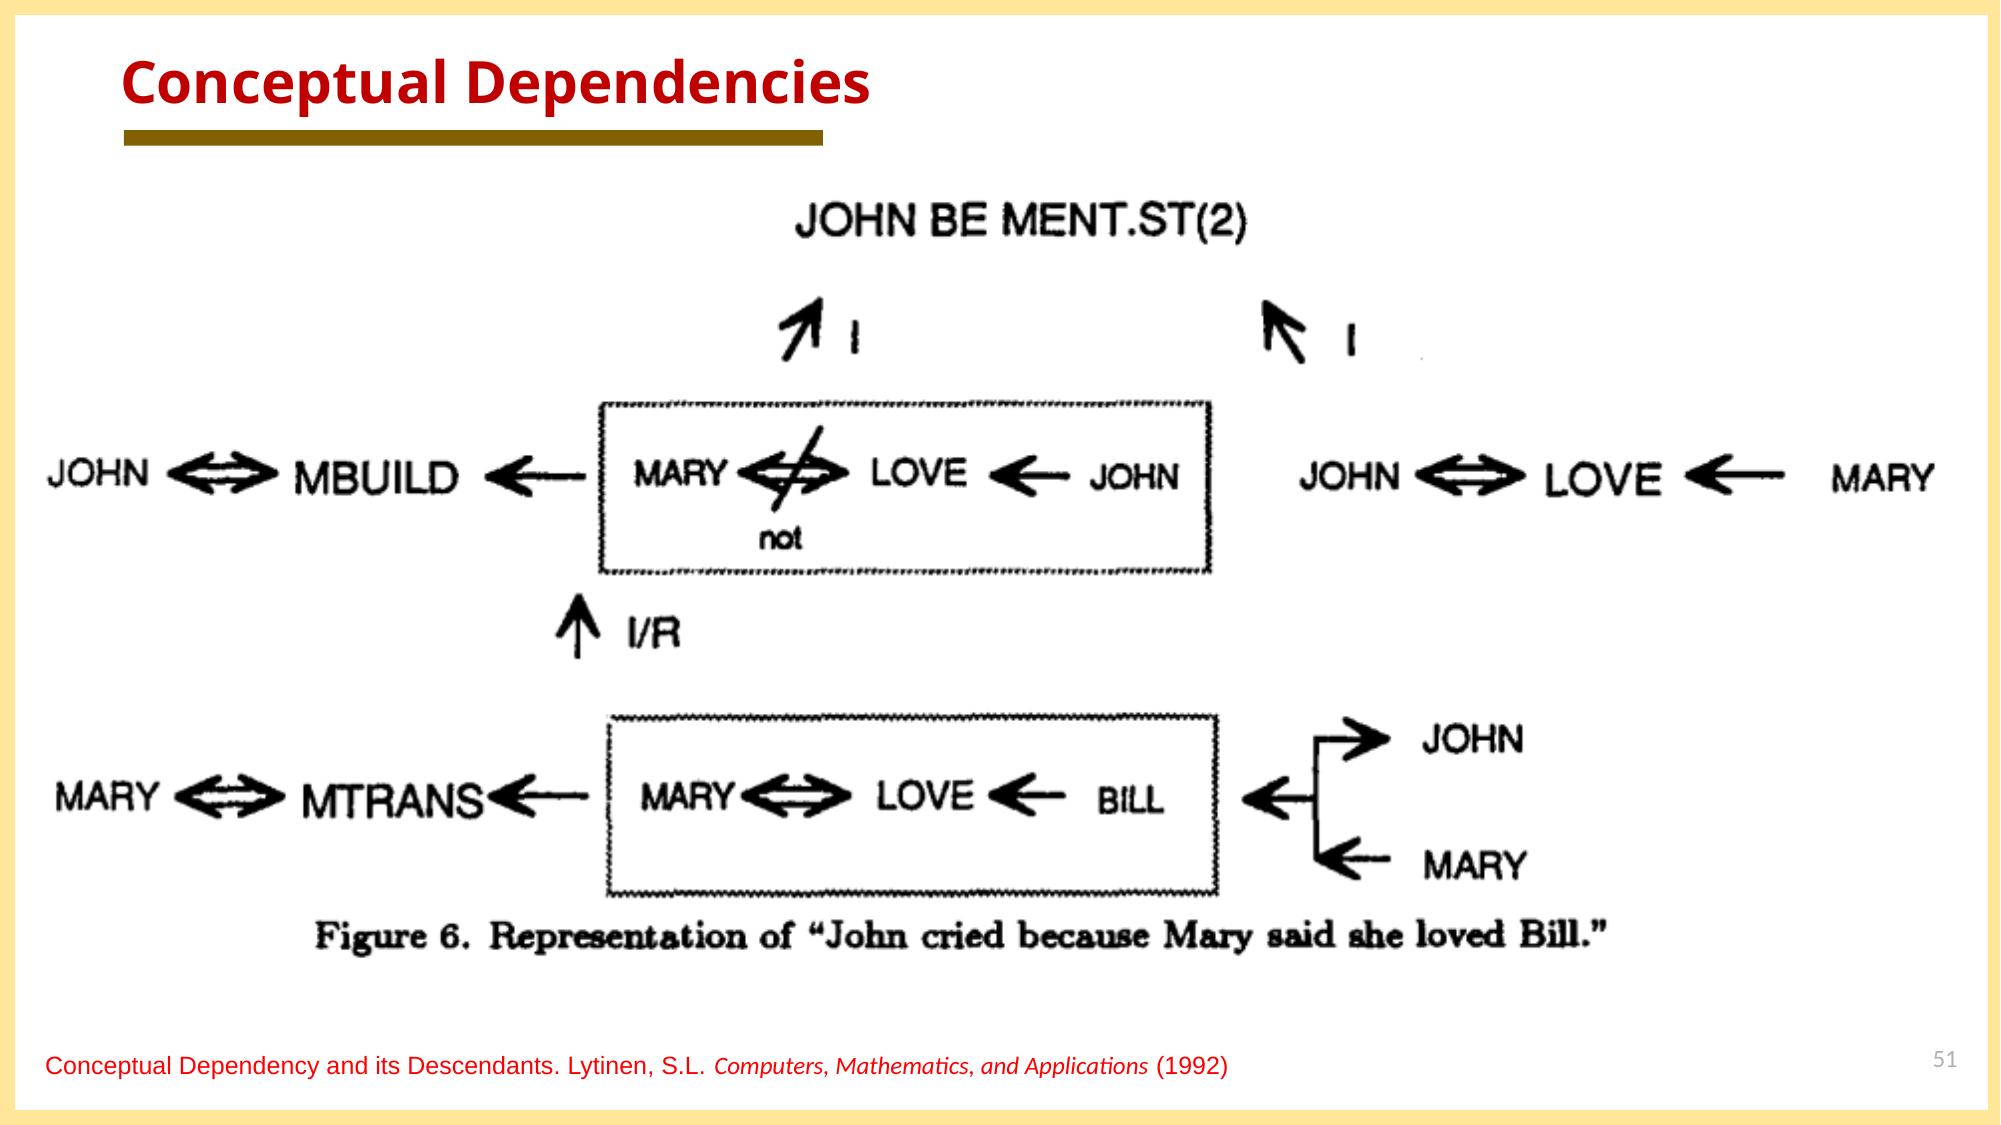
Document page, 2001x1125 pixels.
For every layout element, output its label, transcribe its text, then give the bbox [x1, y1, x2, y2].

slide_number 51 [1522, 1027, 1973, 1088]
title Conceptual Dependencies [105, 45, 950, 146]
text_box [123, 129, 824, 147]
picture [27, 183, 1953, 976]
text_box Conceptual Dependency and its Descendants. Lytinen, S.L. Computers, Mathematics, and Applications (1992) [30, 1042, 1244, 1087]
